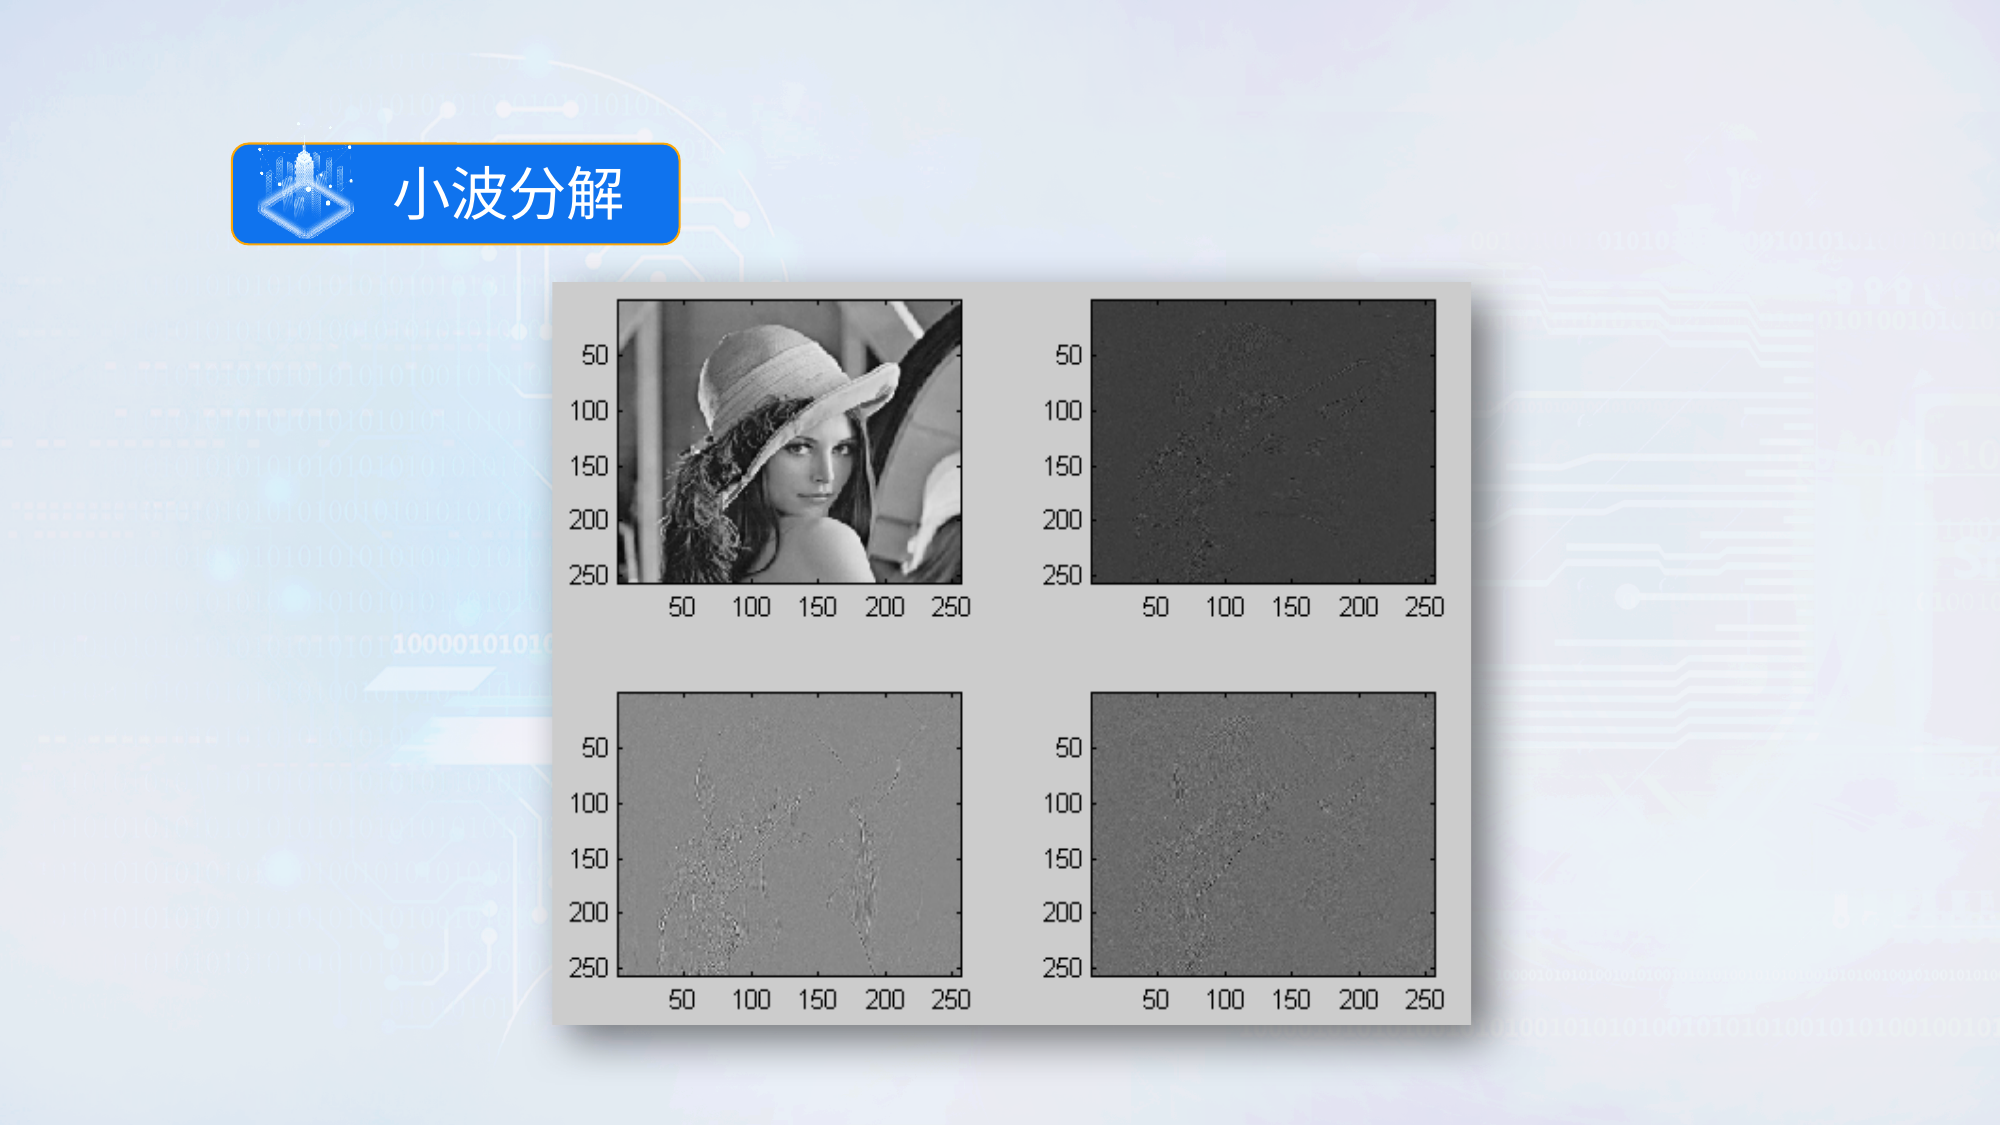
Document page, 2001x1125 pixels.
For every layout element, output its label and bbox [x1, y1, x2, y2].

text_box [231, 114, 680, 245]
picture [0, 0, 2000, 1125]
